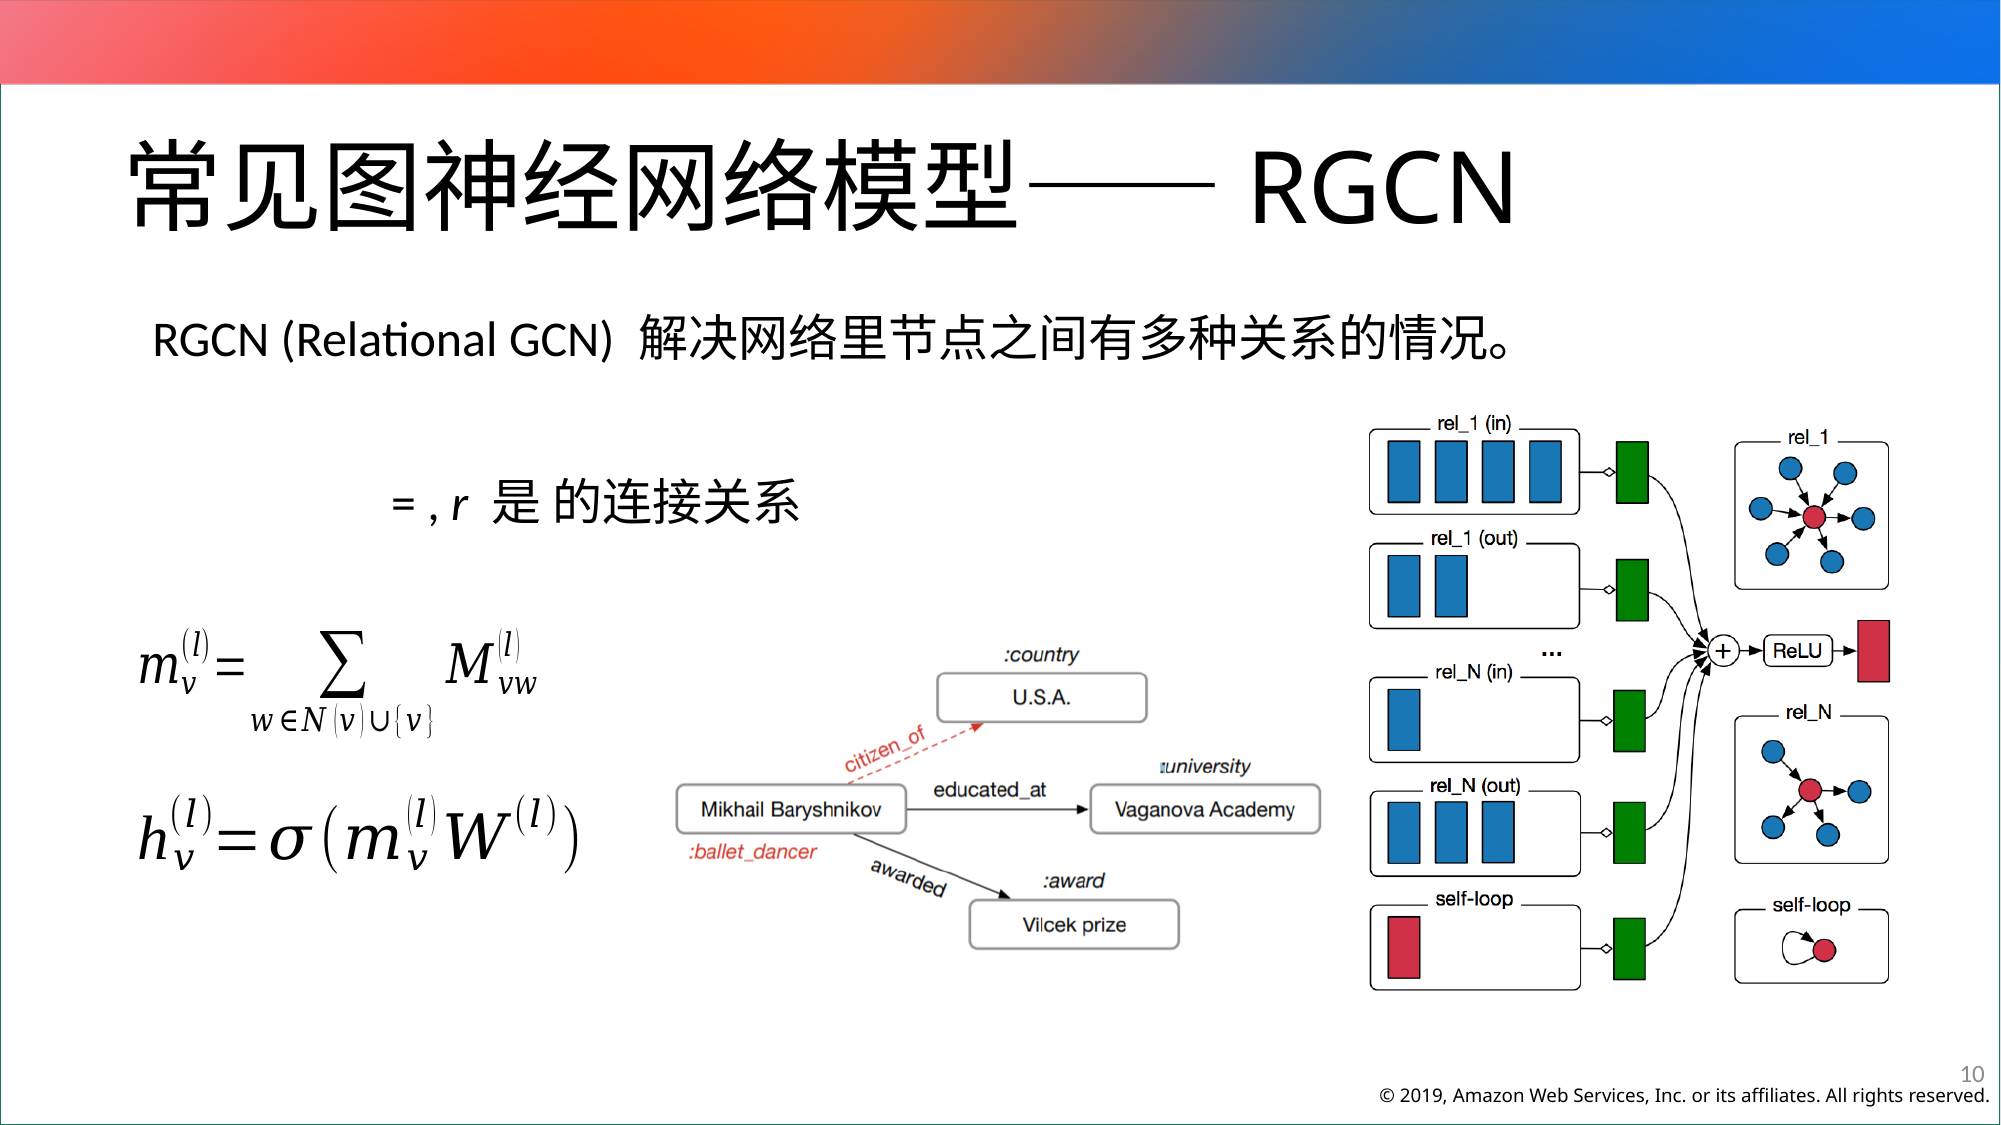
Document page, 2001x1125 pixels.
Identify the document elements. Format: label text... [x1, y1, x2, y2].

text_box RGCN (Relational GCN) 解决网络里节点之间有多种关系的情况。 [137, 298, 1809, 374]
list 常见图神经网络模型——RGCN [107, 129, 1851, 294]
picture [0, 0, 2001, 90]
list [1351, 391, 1909, 1001]
slide_number 10 [1550, 1042, 2000, 1103]
picture [666, 625, 1334, 970]
